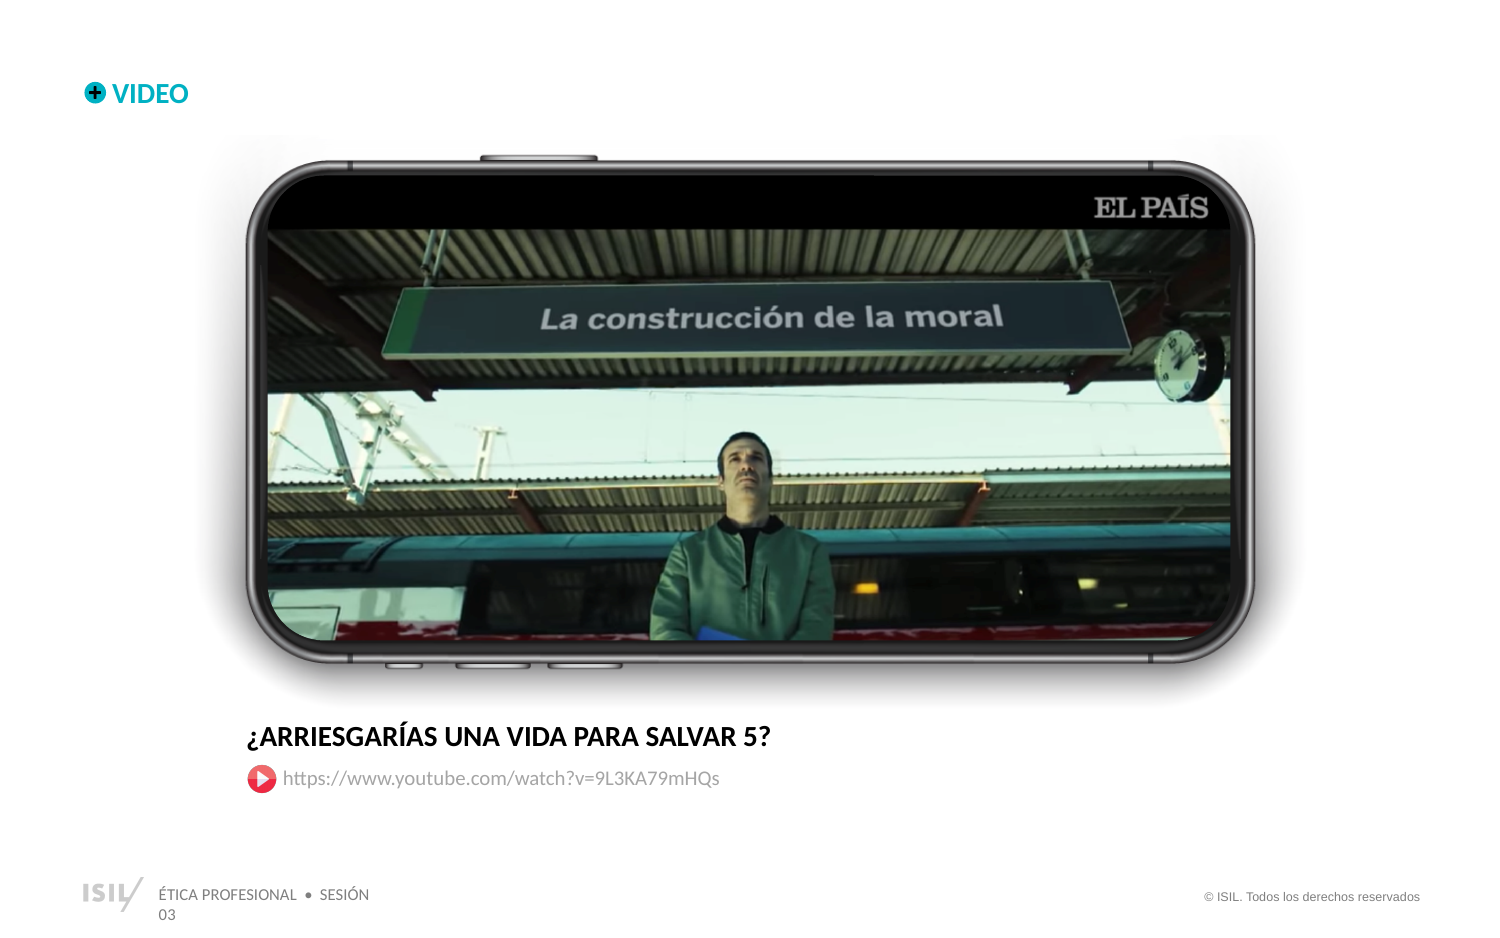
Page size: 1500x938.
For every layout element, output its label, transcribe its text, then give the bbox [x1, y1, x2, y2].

text_box VIDEO [112, 78, 202, 111]
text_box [84, 81, 107, 104]
text_box ¿ARRIESGARÍAS UNA VIDA PARA SALVAR 5? https://www.youtube.com/watch?v=9L3KA79mHQs [282, 772, 1231, 790]
picture [126, 135, 1376, 794]
